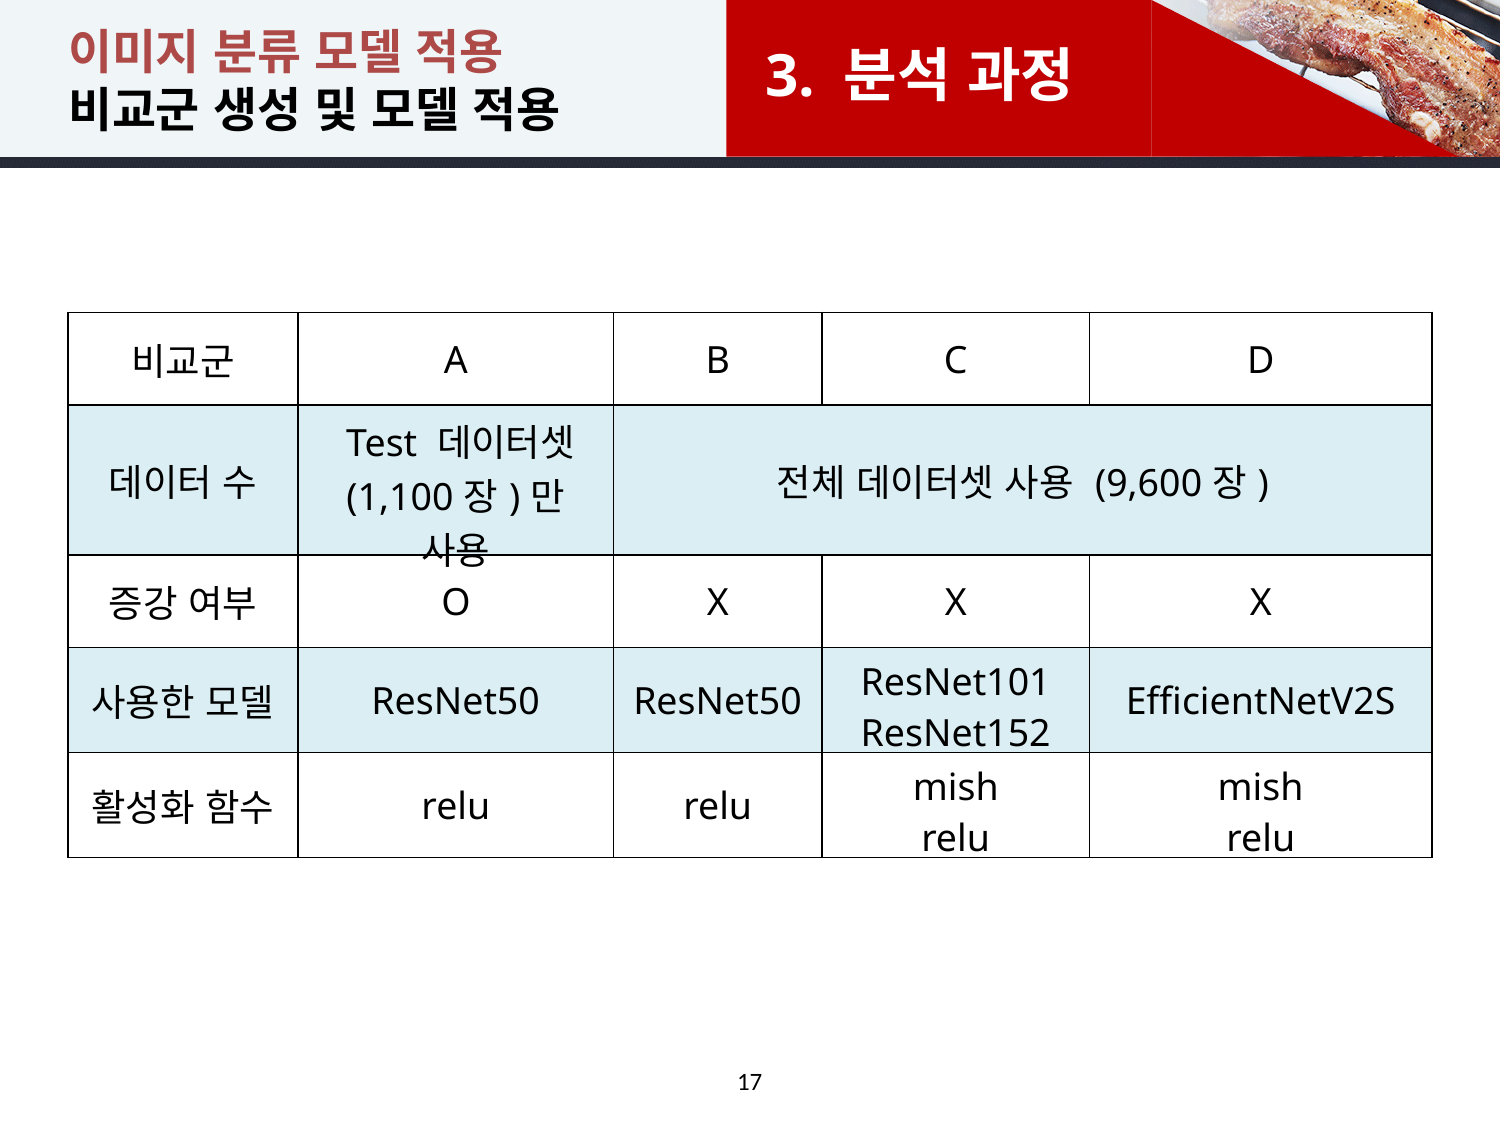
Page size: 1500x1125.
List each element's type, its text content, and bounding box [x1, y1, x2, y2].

table_cell X [823, 556, 1089, 647]
text_box 3. 분석 과정 [750, 30, 1211, 116]
table_cell EfficientNetV2S [1090, 648, 1431, 752]
table_header A [299, 313, 613, 404]
table_cell ResNet101 ResNet152 [823, 648, 1089, 752]
slide_number 17 [717, 1058, 783, 1103]
table_header D [1090, 313, 1431, 404]
table_cell X [614, 556, 821, 647]
table_cell Test 데이터셋 (1,100장)만 사용 [299, 406, 613, 554]
table_cell 사용한 모델 [69, 648, 297, 752]
table_cell 전체 데이터셋 사용 (9,600장) [614, 406, 1431, 554]
table_cell 데이터 수 [69, 406, 297, 554]
table_cell O [299, 556, 613, 647]
table_cell 활성화 함수 [69, 753, 297, 857]
table_header 비교군 [69, 313, 297, 404]
table_cell relu [614, 753, 821, 857]
table_cell ResNet50 [614, 648, 821, 752]
table_cell X [1090, 556, 1431, 647]
table_header B [614, 313, 821, 404]
table_cell 증강 여부 [69, 556, 297, 647]
picture [0, 0, 1500, 1125]
table_cell relu [299, 753, 613, 857]
table_header C [823, 313, 1089, 404]
table_cell ResNet50 [299, 648, 613, 752]
title 이미지 분류 모델 적용 비교군 생성 및 모델 적용 [53, 14, 656, 145]
table_cell mish relu [823, 753, 1089, 857]
table_cell mish relu [1090, 753, 1431, 857]
